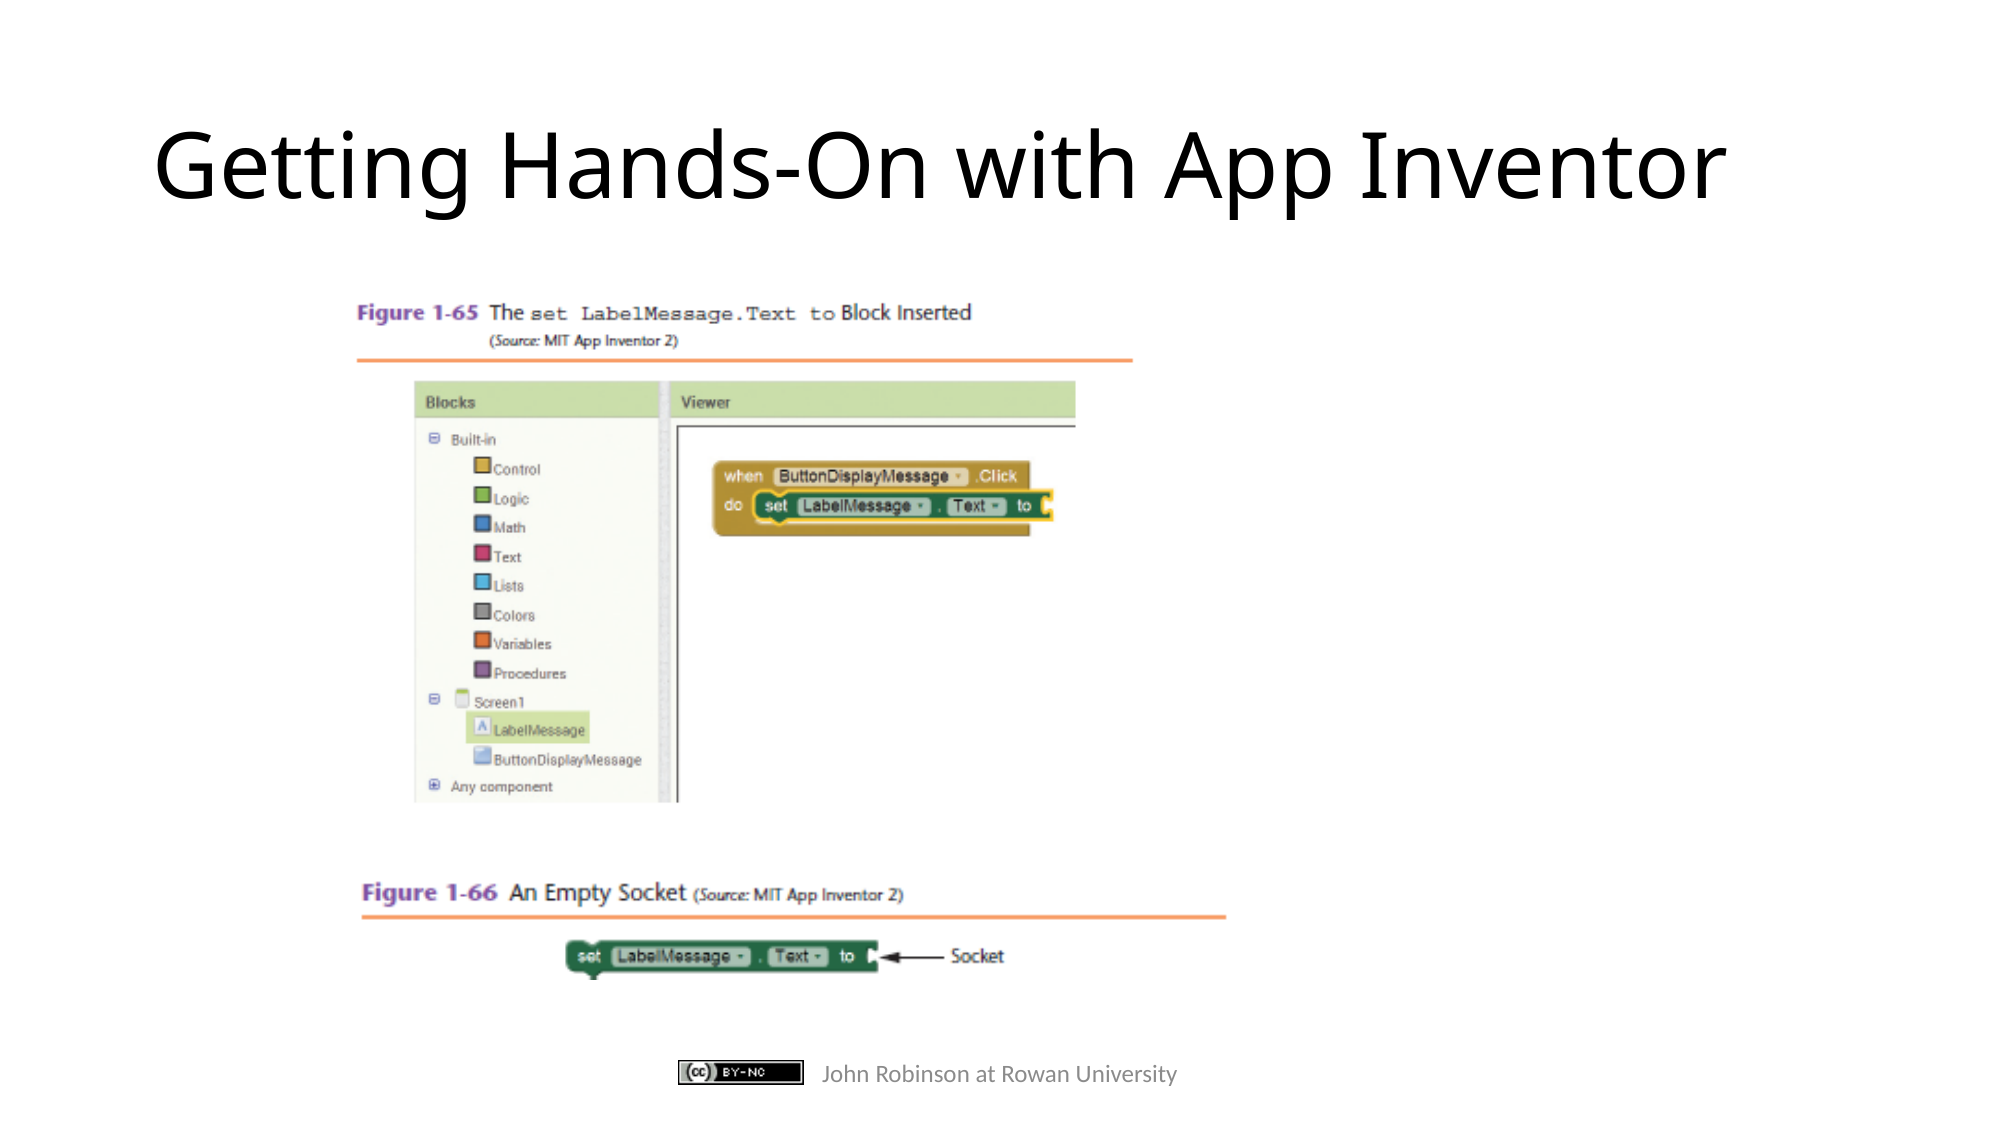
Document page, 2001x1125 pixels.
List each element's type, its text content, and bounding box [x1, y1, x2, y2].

title Getting Hands-On with App Inventor [137, 59, 1863, 278]
picture [678, 1060, 804, 1085]
footer John Robinson at Rowan University [662, 1042, 1338, 1103]
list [350, 870, 1239, 980]
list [350, 287, 1148, 816]
